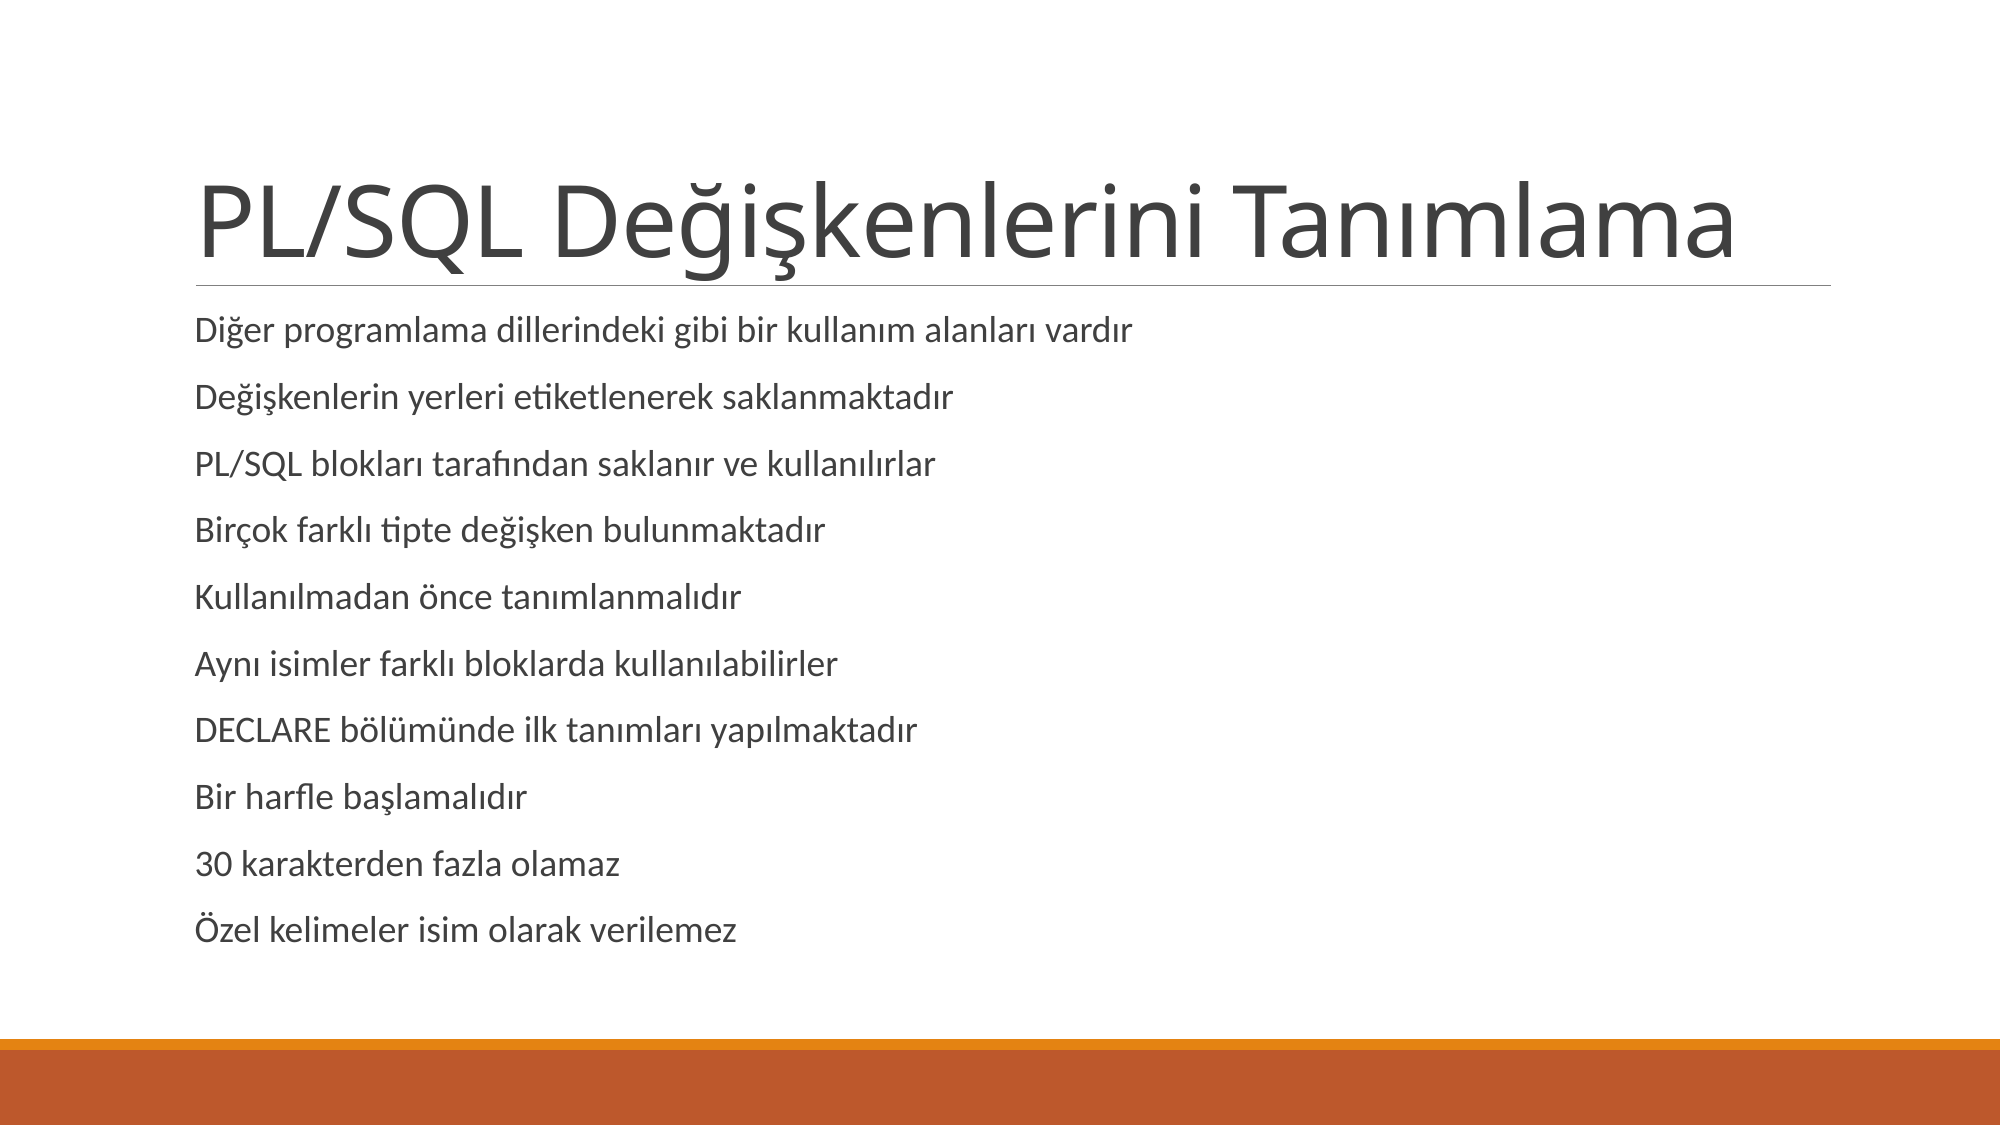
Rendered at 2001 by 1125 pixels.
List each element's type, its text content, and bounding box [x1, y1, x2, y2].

title PL/SQL Değişkenlerini Tanımlama [180, 47, 1830, 285]
list Diğer programlama dillerindeki gibi bir kullanım alanları vardır Değişkenlerin yerleri etiketlenerek saklanmaktadır PL/SQL blokları tarafından saklanır ve kullanılırlar Birçok farklı tipte değişken bulunmaktadır Kullanılmadan önce tanımlanmalıdır Aynı isimler farklı bloklarda kullanılabilirler DECLARE bölümünde ilk tanımları yapılmaktadır Bir harfle başlamalıdır 30 karakterden fazla olamaz Özel kelimeler isim olarak verilemez [180, 302, 1830, 963]
